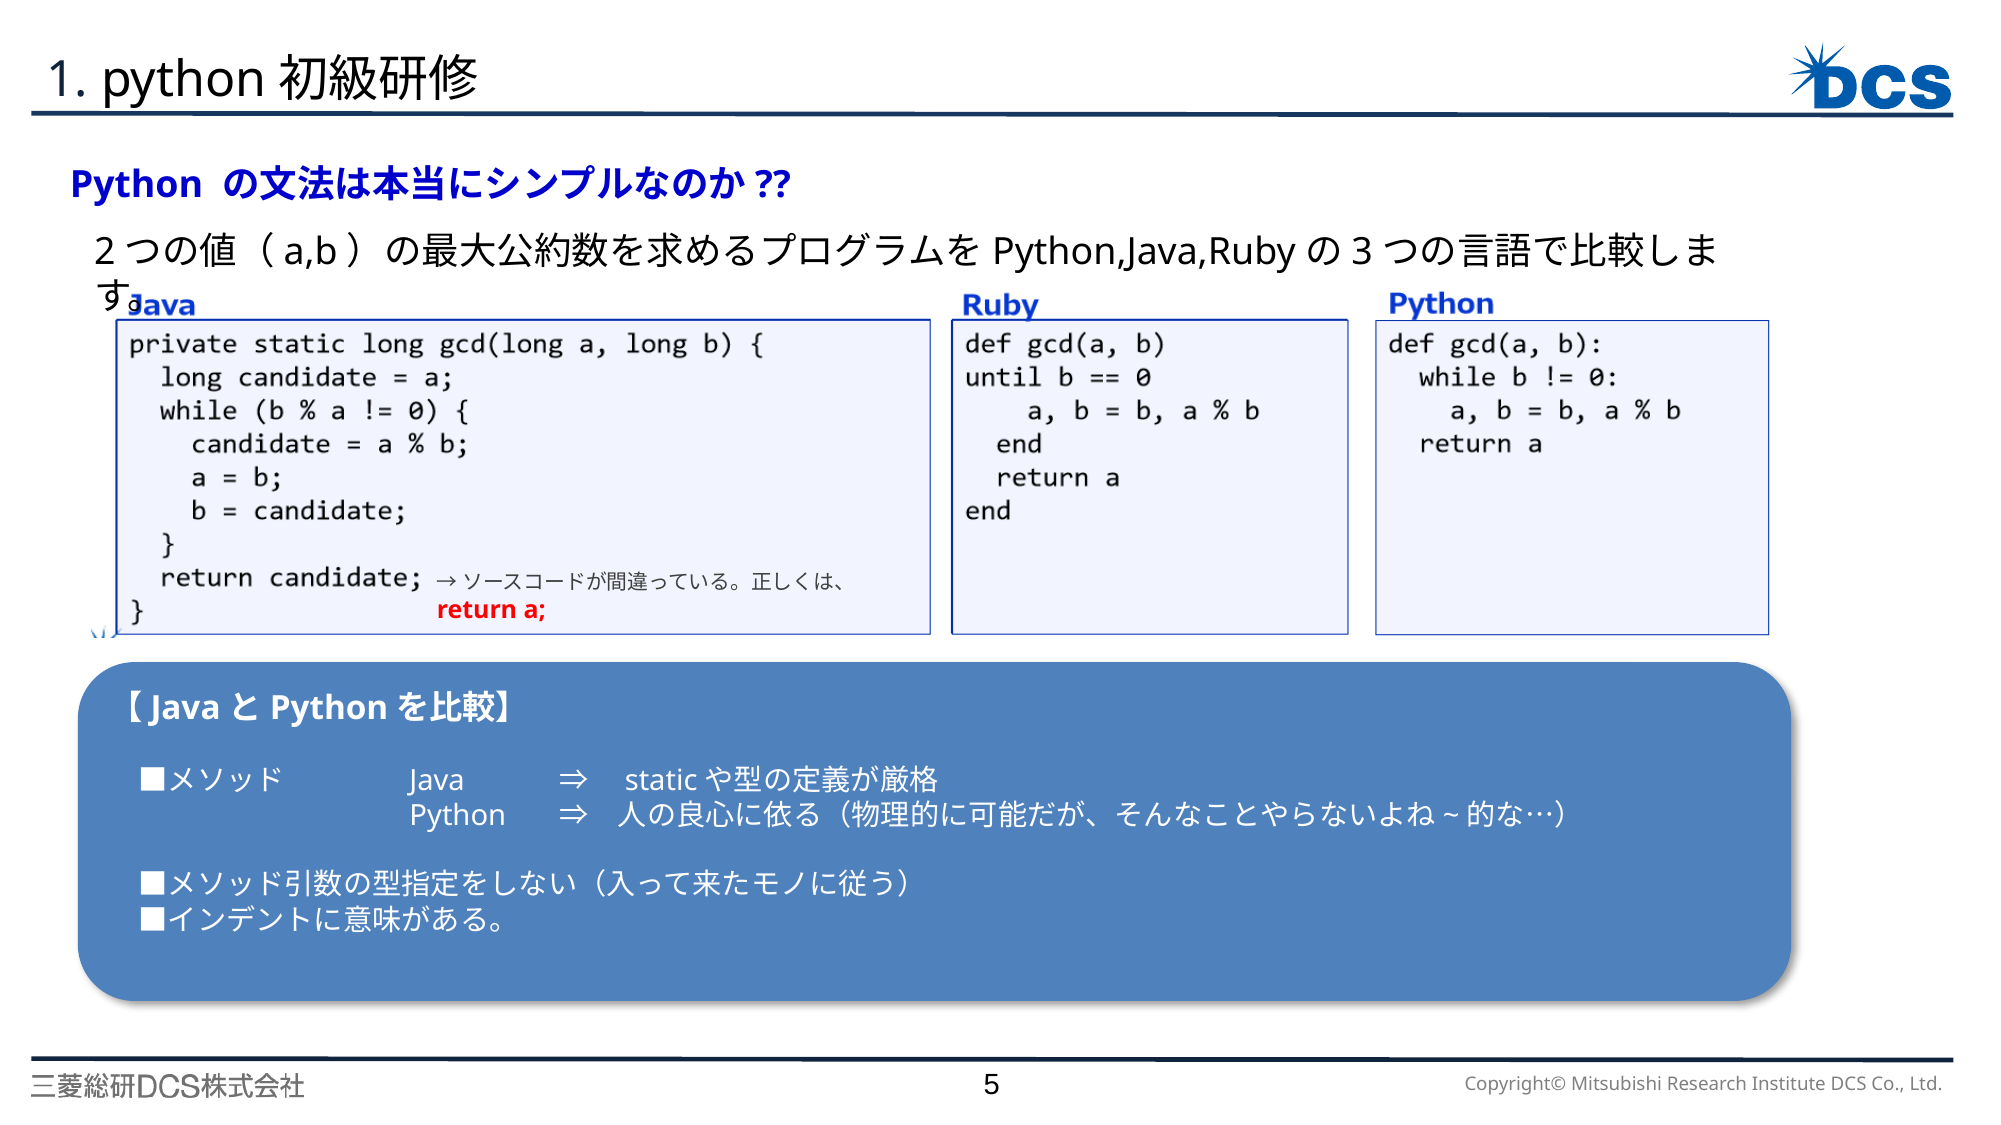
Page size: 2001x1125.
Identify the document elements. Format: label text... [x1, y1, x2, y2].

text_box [77, 279, 1792, 655]
picture [31, 1073, 304, 1098]
text_box 【JavaとPythonを比較】 ■メソッド Java ⇒ staticや型の定義が厳格 Python ⇒ 人の良心に依る（物理的に可能だが、そんなことやらないよね~的な…） ■メソッド引数の型指定をしない（入って来たモノに従う） ■インデントに意味がある。 [77, 666, 1792, 1001]
title 1. python初級研修 [31, 38, 1756, 110]
text_box Python の文法は本当にシンプルなのか?? [55, 152, 1733, 212]
text_box 2つの値（a,b）の最大公約数を求めるプログラムをPython,Java,Rubyの3つの言語で比較します。 [79, 219, 1757, 278]
